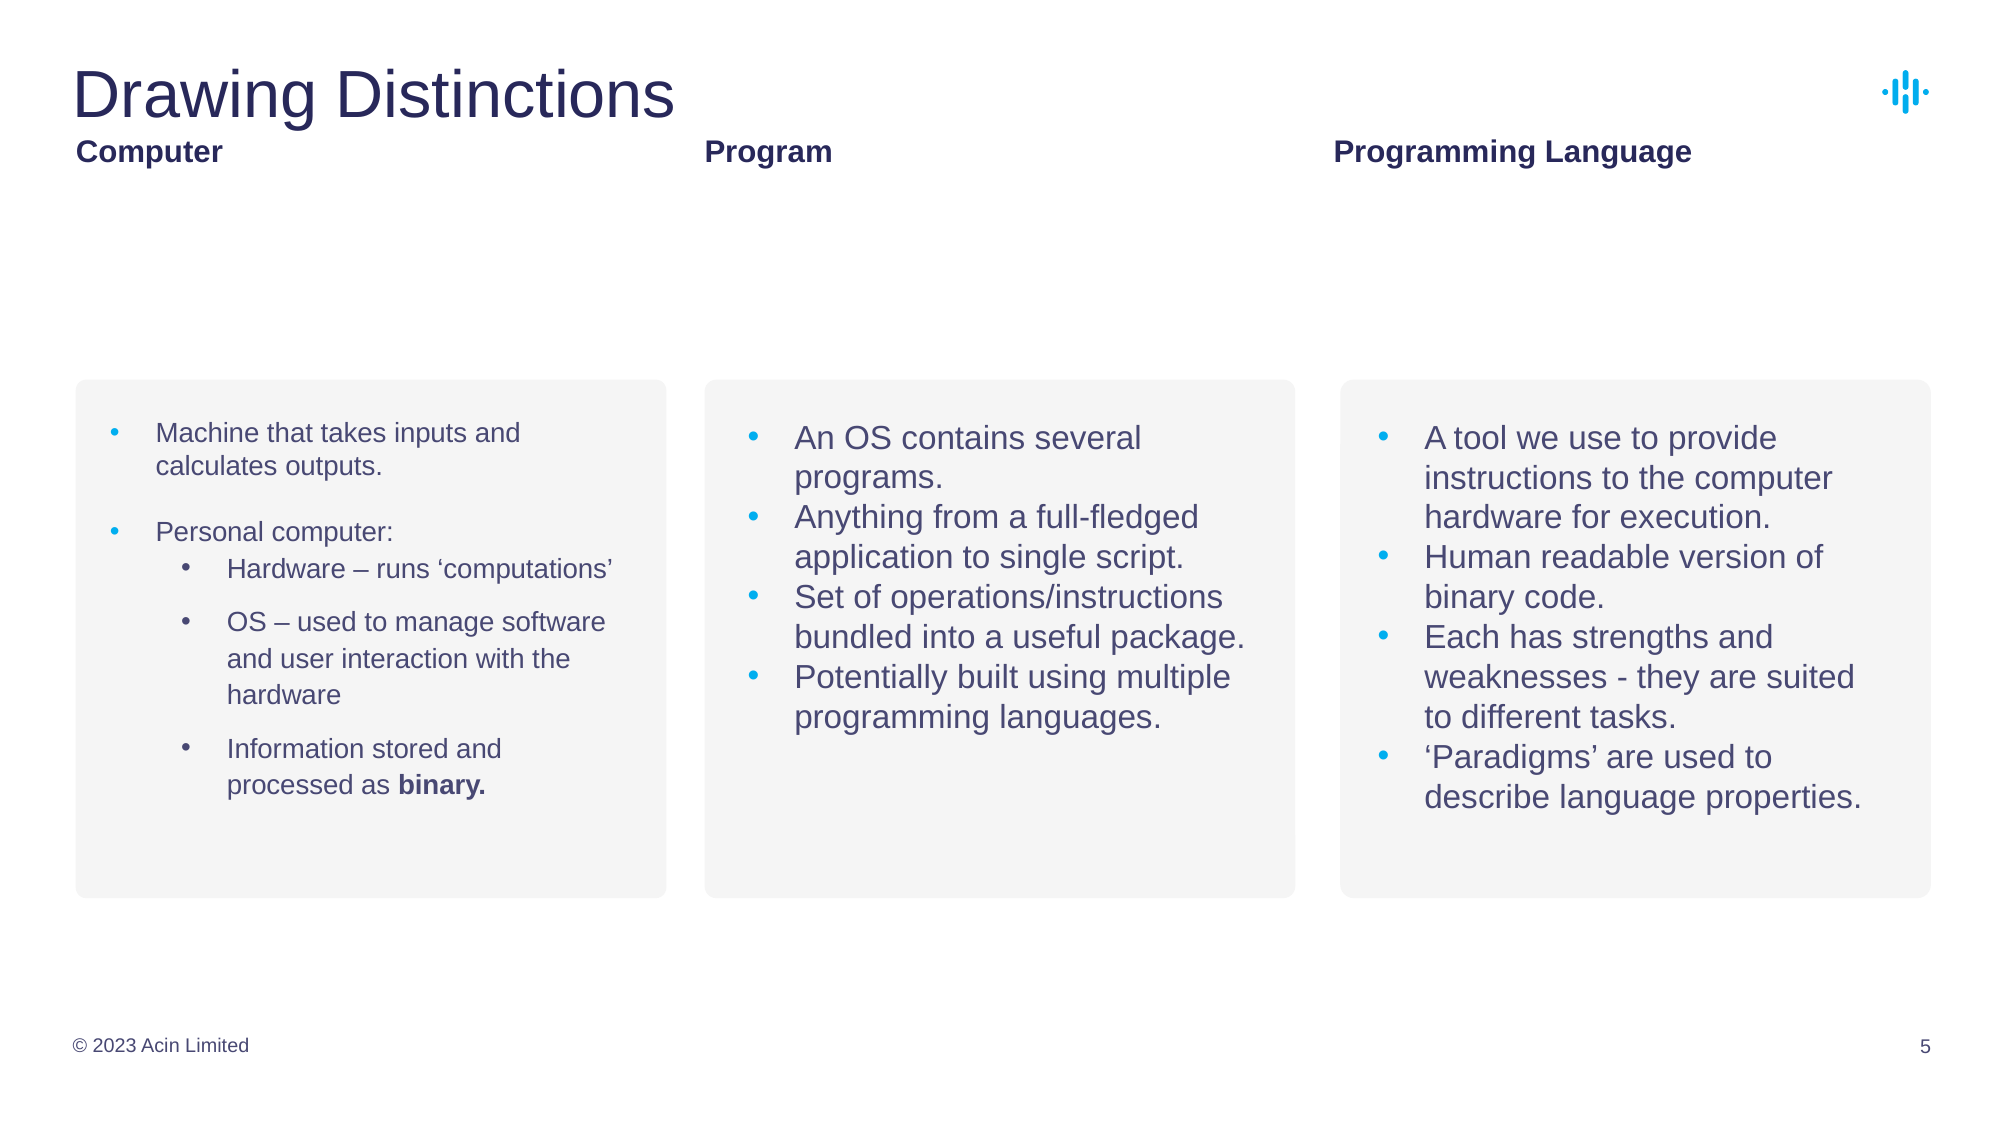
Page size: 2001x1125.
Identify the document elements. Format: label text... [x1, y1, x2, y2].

slide_number 5 [1846, 1029, 1931, 1062]
title Drawing Distinctions [72, 59, 1396, 237]
text_box [1339, 378, 1932, 900]
list Programming Language [1333, 114, 1913, 183]
footer © 2023 Acin Limited [72, 1028, 773, 1062]
text_box [74, 378, 668, 900]
list Machine that takes inputs and calculates outputs. Personal computer: Hardware – runs ‘computations’ OS – used to manage software and user interaction with the hardware Information stored and processed as binary. [109, 414, 615, 835]
list Program [704, 114, 1284, 183]
list A tool we use to provide instructions to the computer hardware for execution. Human readable version of binary code. Each has strengths and weaknesses - they are suited to different tasks. ‘Paradigms’ are used to describe language properties. [1377, 416, 1882, 836]
picture [1882, 70, 1929, 114]
text_box [703, 378, 1297, 900]
list Computer [75, 114, 655, 183]
list An OS contains several programs. Anything from a full-fledged application to single script. Set of operations/instructions bundled into a useful package. Potentially built using multiple programming languages. [747, 415, 1252, 836]
